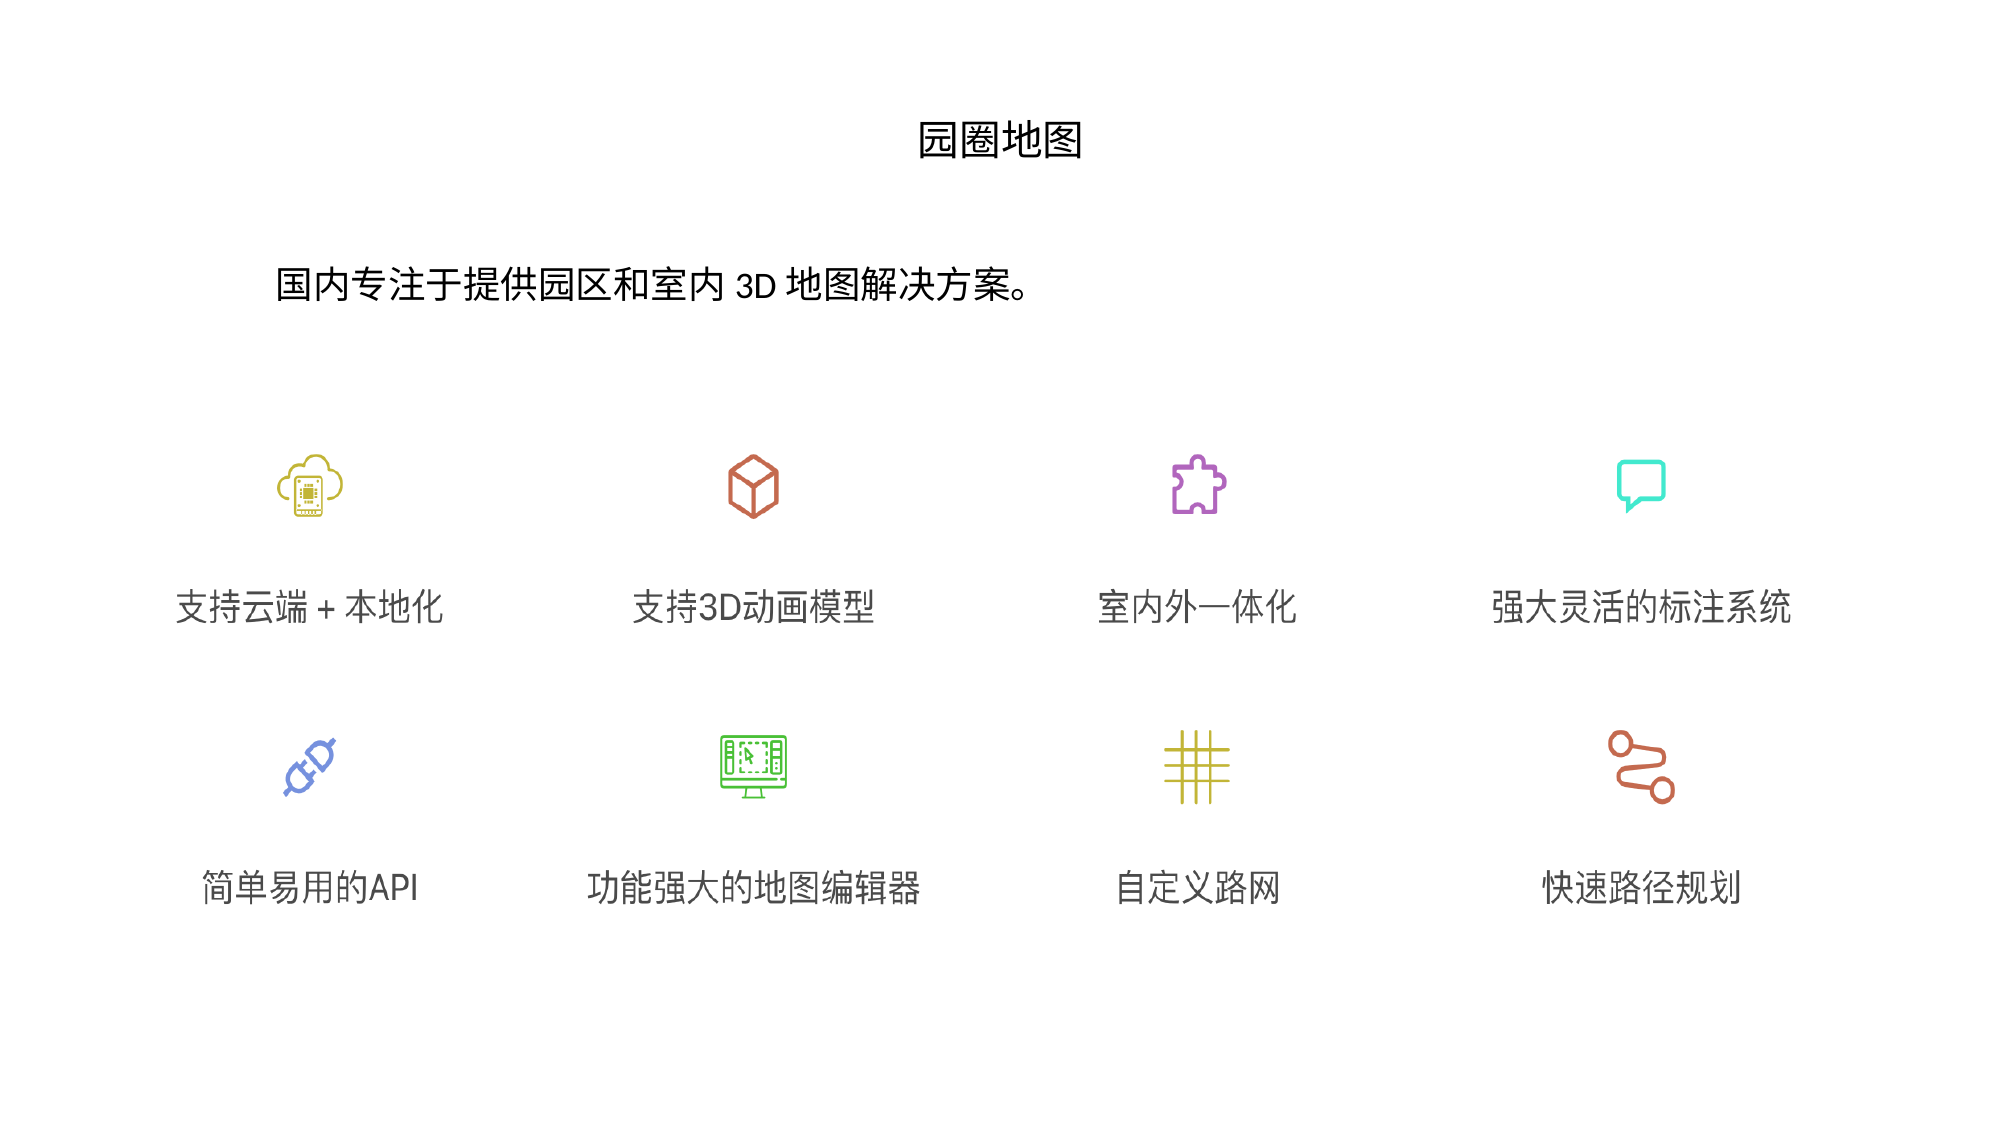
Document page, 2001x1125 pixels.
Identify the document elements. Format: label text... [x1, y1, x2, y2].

picture [145, 396, 1855, 982]
text_box 国内专注于提供园区和室内3D地图解决方案。 [261, 254, 1063, 314]
text_box 园圈地图 [902, 106, 1100, 171]
